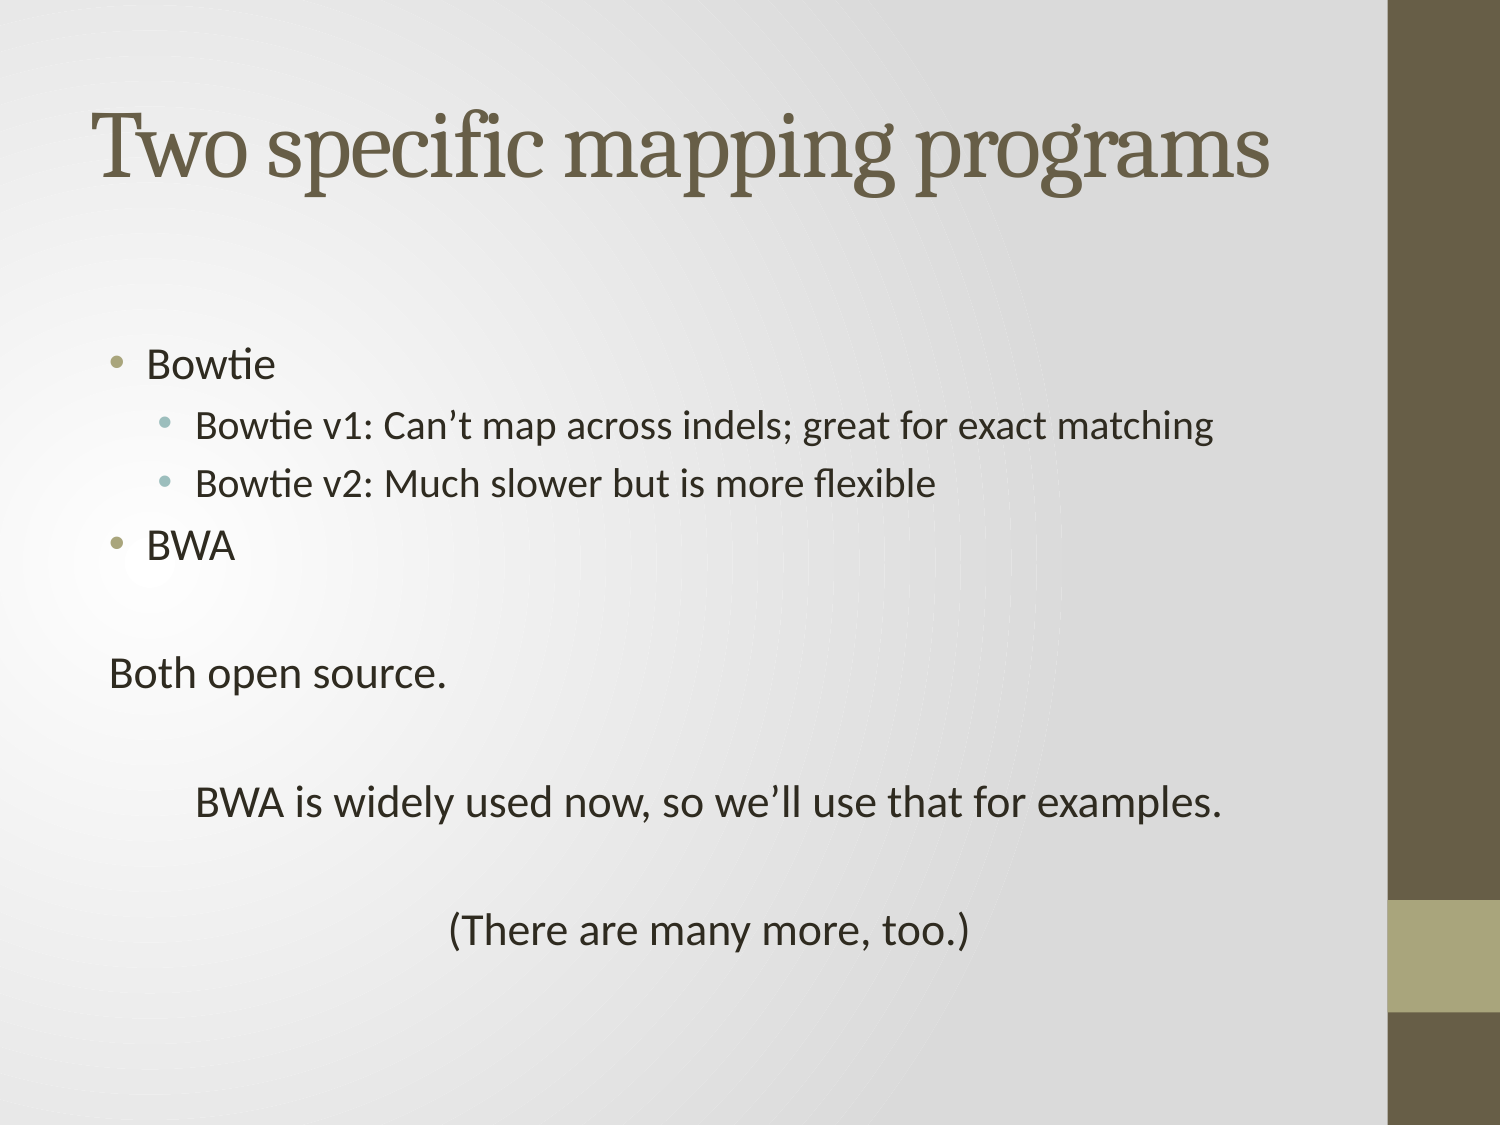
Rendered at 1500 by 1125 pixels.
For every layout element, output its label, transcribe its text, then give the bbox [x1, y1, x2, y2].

list Bowtie Bowtie v1: Can’t map across indels; great for exact matching Bowtie v2: Much slower but is more flexible BWA Both open source. BWA is widely used now, so we’ll use that for examples. (There are many more, too.) [75, 262, 1325, 1050]
title Two specific mapping programs [75, 45, 1325, 233]
